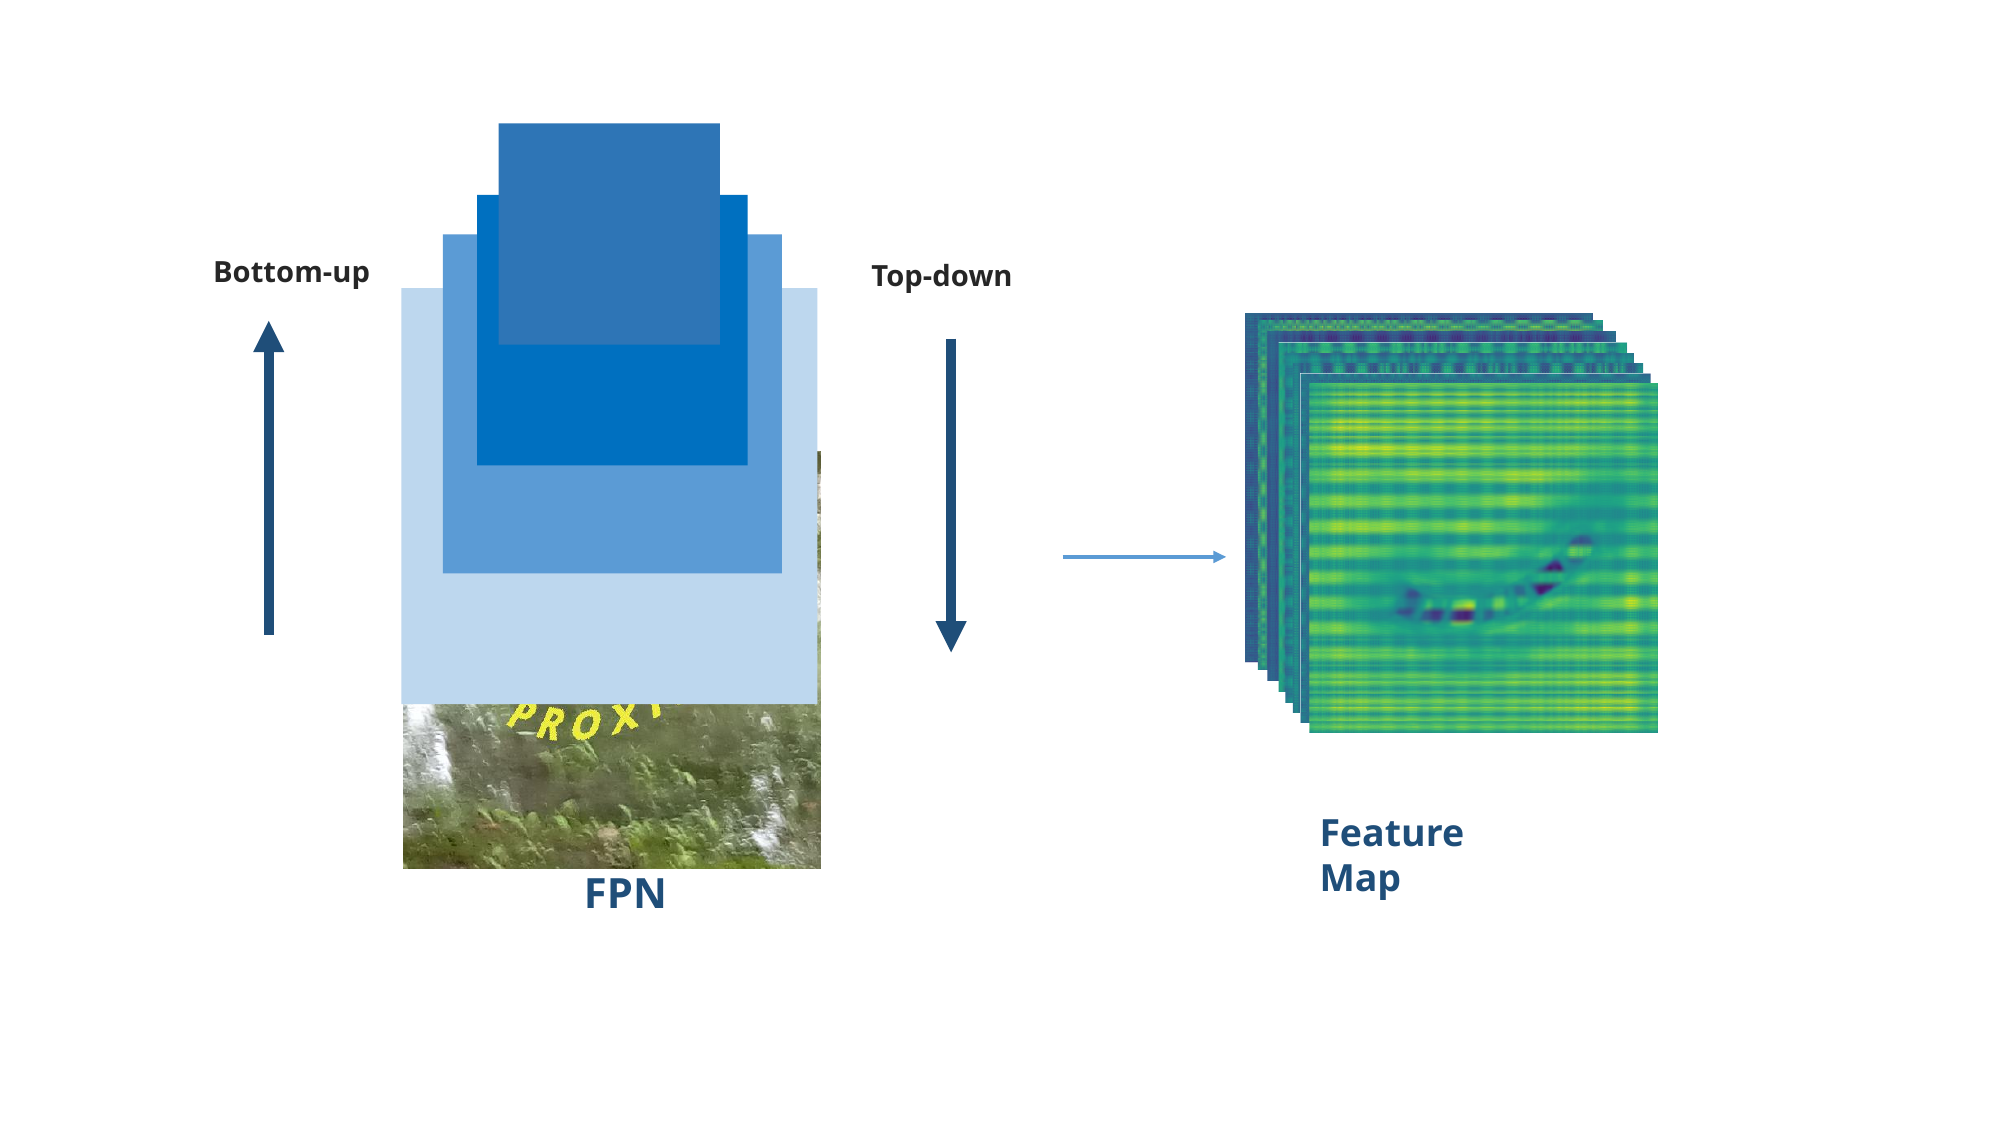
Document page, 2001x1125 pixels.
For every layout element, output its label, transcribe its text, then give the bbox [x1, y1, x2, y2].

text_box FPN [569, 870, 697, 925]
text_box Top-down [856, 249, 1030, 300]
text_box Feature Map [1304, 801, 1561, 907]
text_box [401, 123, 821, 870]
text_box Bottom-up [198, 246, 401, 296]
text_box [1245, 313, 1658, 733]
